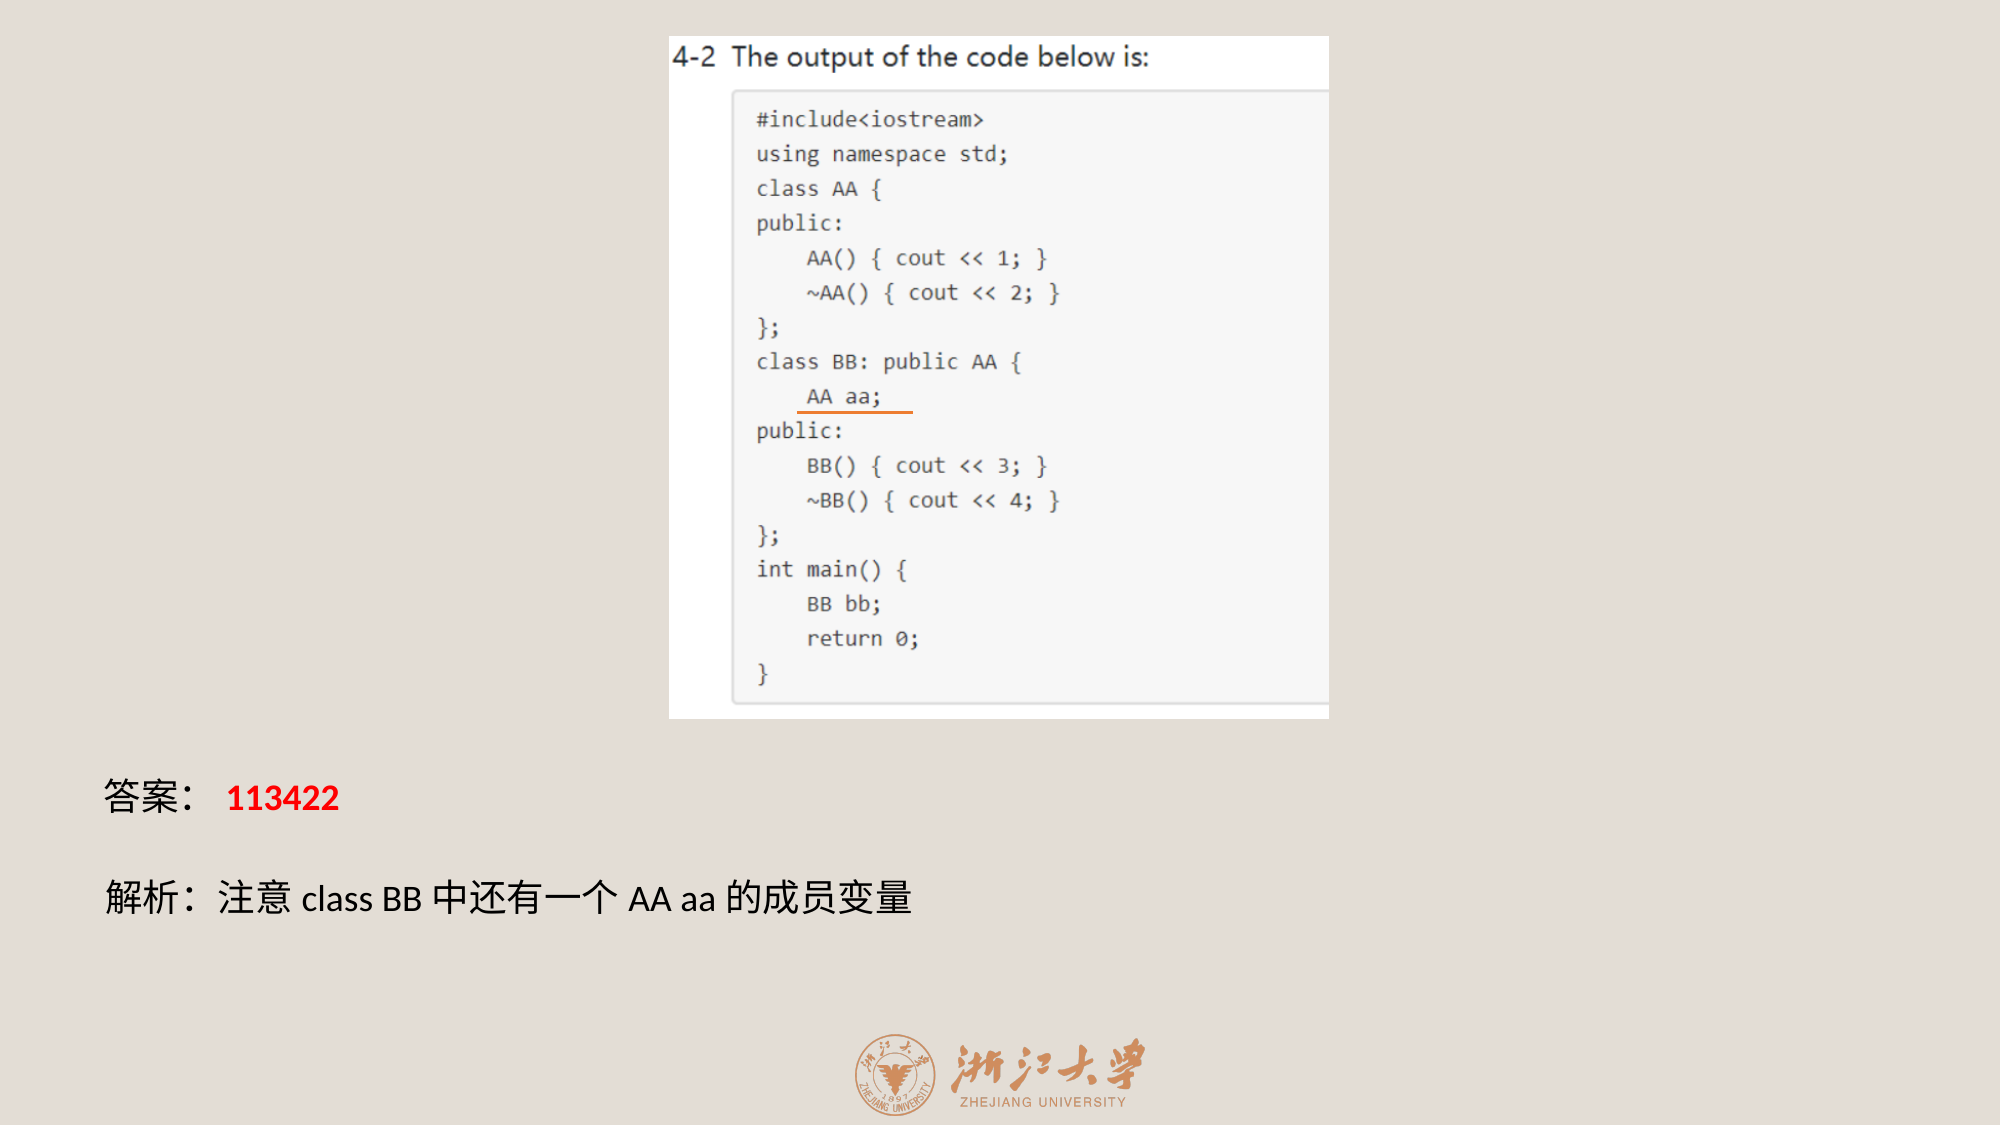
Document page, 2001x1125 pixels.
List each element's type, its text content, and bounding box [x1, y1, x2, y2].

picture [855, 1034, 1145, 1116]
text_box 答案：113422 [89, 765, 1940, 826]
text_box 解析：注意class BB中还有一个AA aa的成员变量 [90, 866, 1941, 927]
picture [669, 36, 1329, 719]
